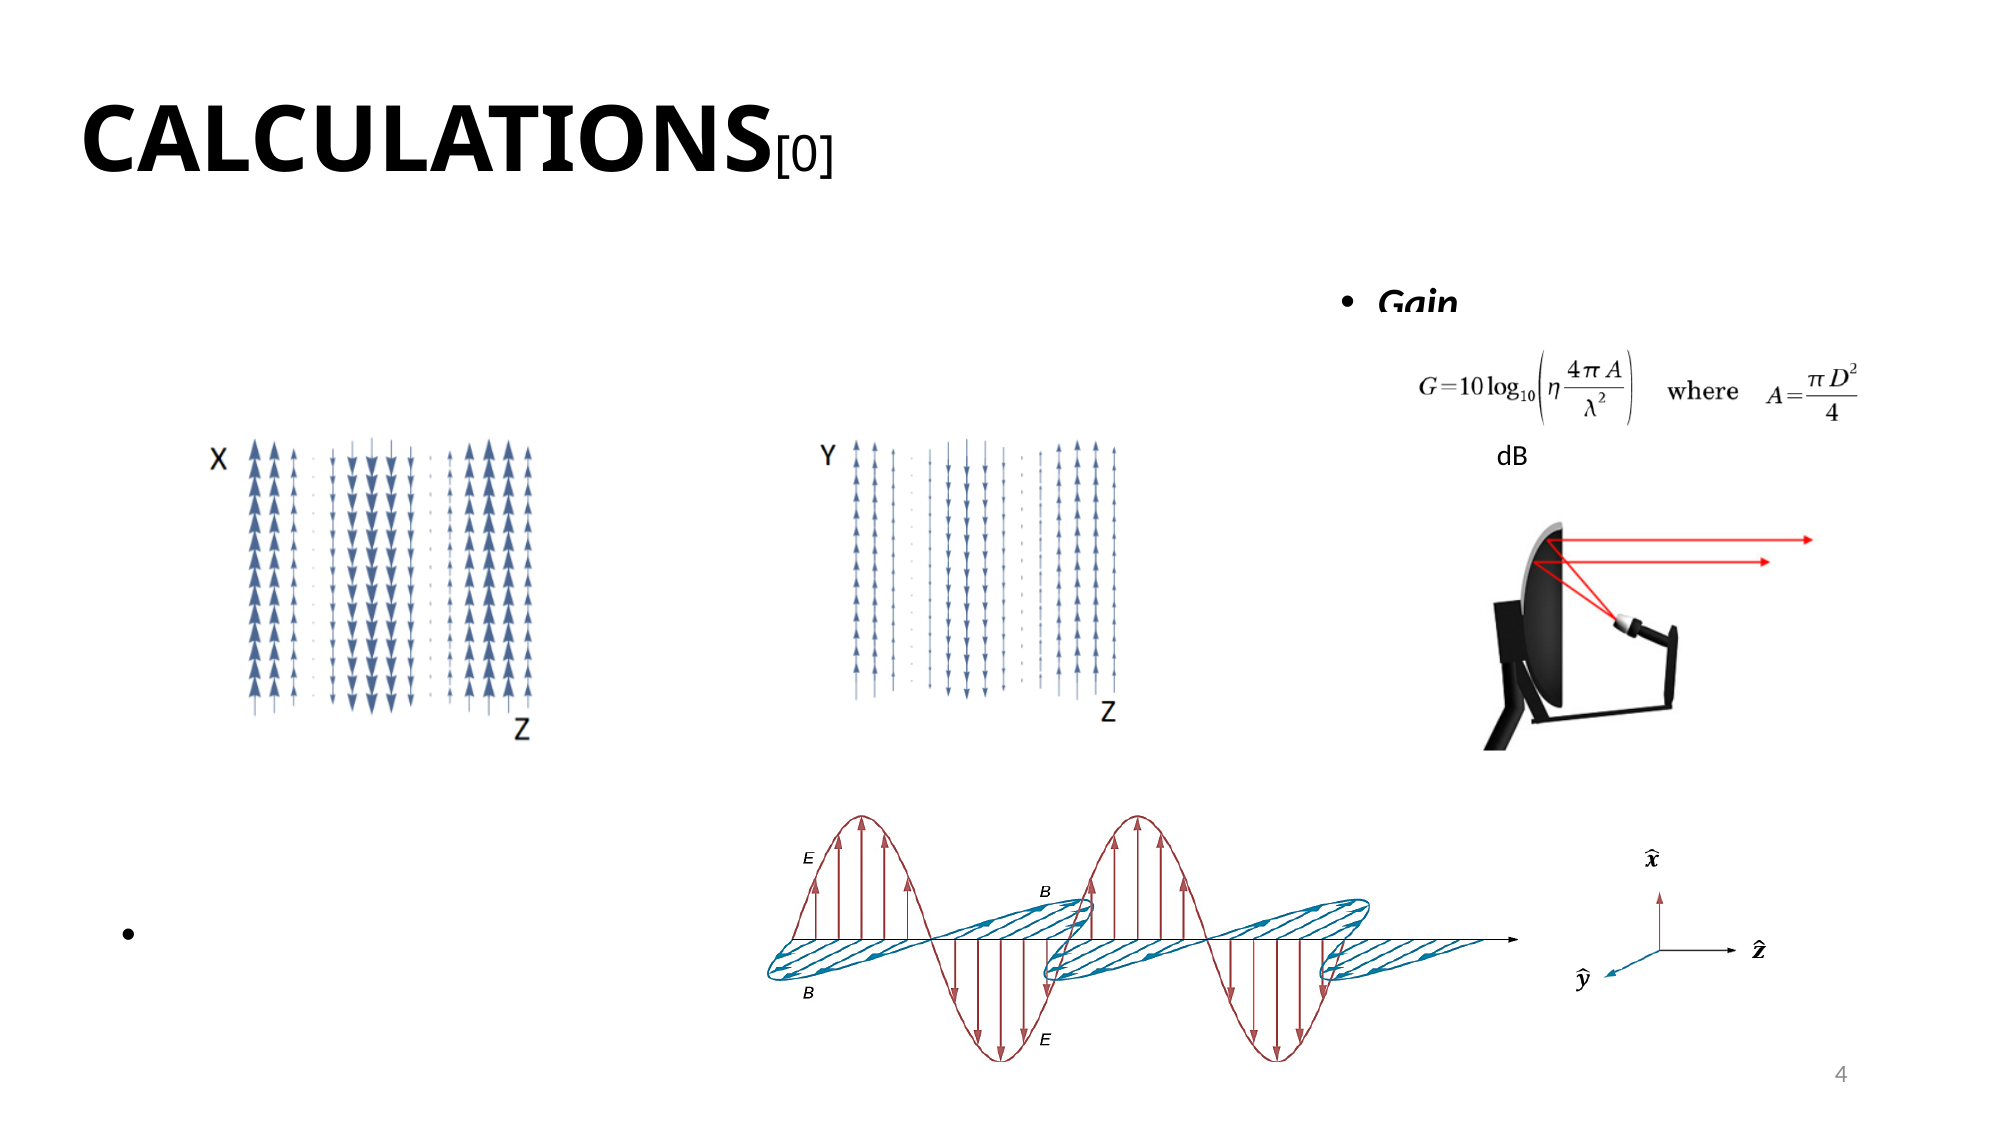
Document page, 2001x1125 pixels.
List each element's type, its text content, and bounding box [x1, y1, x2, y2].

slide_number 4 [1412, 1042, 1863, 1103]
title CALCULATIONS[0] [64, 33, 1790, 251]
picture [166, 411, 580, 757]
picture [1570, 841, 1770, 1002]
picture [771, 404, 1147, 729]
picture [1381, 312, 1872, 435]
picture [767, 499, 1874, 1062]
